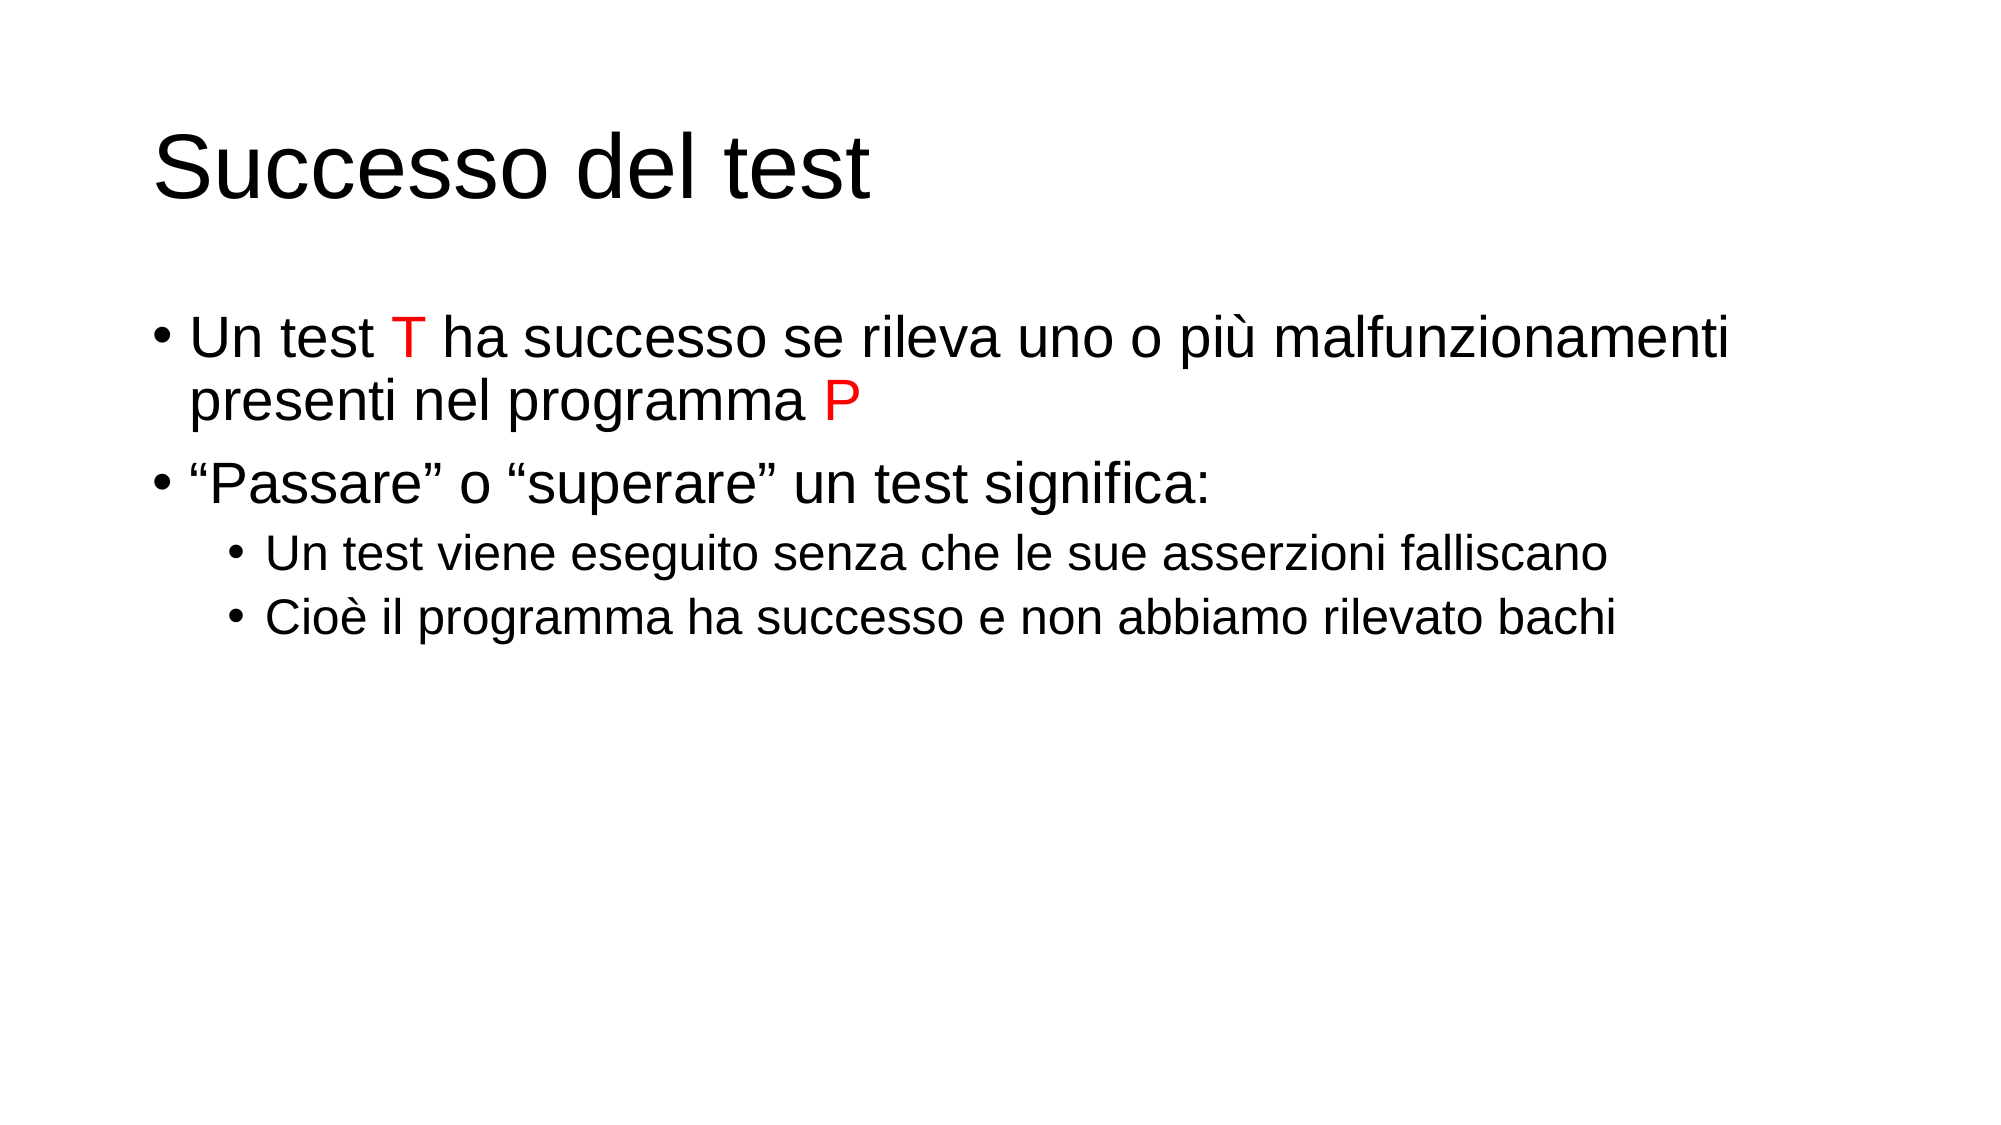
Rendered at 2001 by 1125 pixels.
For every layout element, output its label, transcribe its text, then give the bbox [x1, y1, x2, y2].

title Successo del test [137, 59, 1863, 278]
list Un test T ha successo se rileva uno o più malfunzionamenti presenti nel programma P “Passare” o “superare” un test significa: Un test viene eseguito senza che le sue asserzioni falliscano Cioè il programma ha successo e non abbiamo rilevato bachi [137, 299, 1863, 1014]
